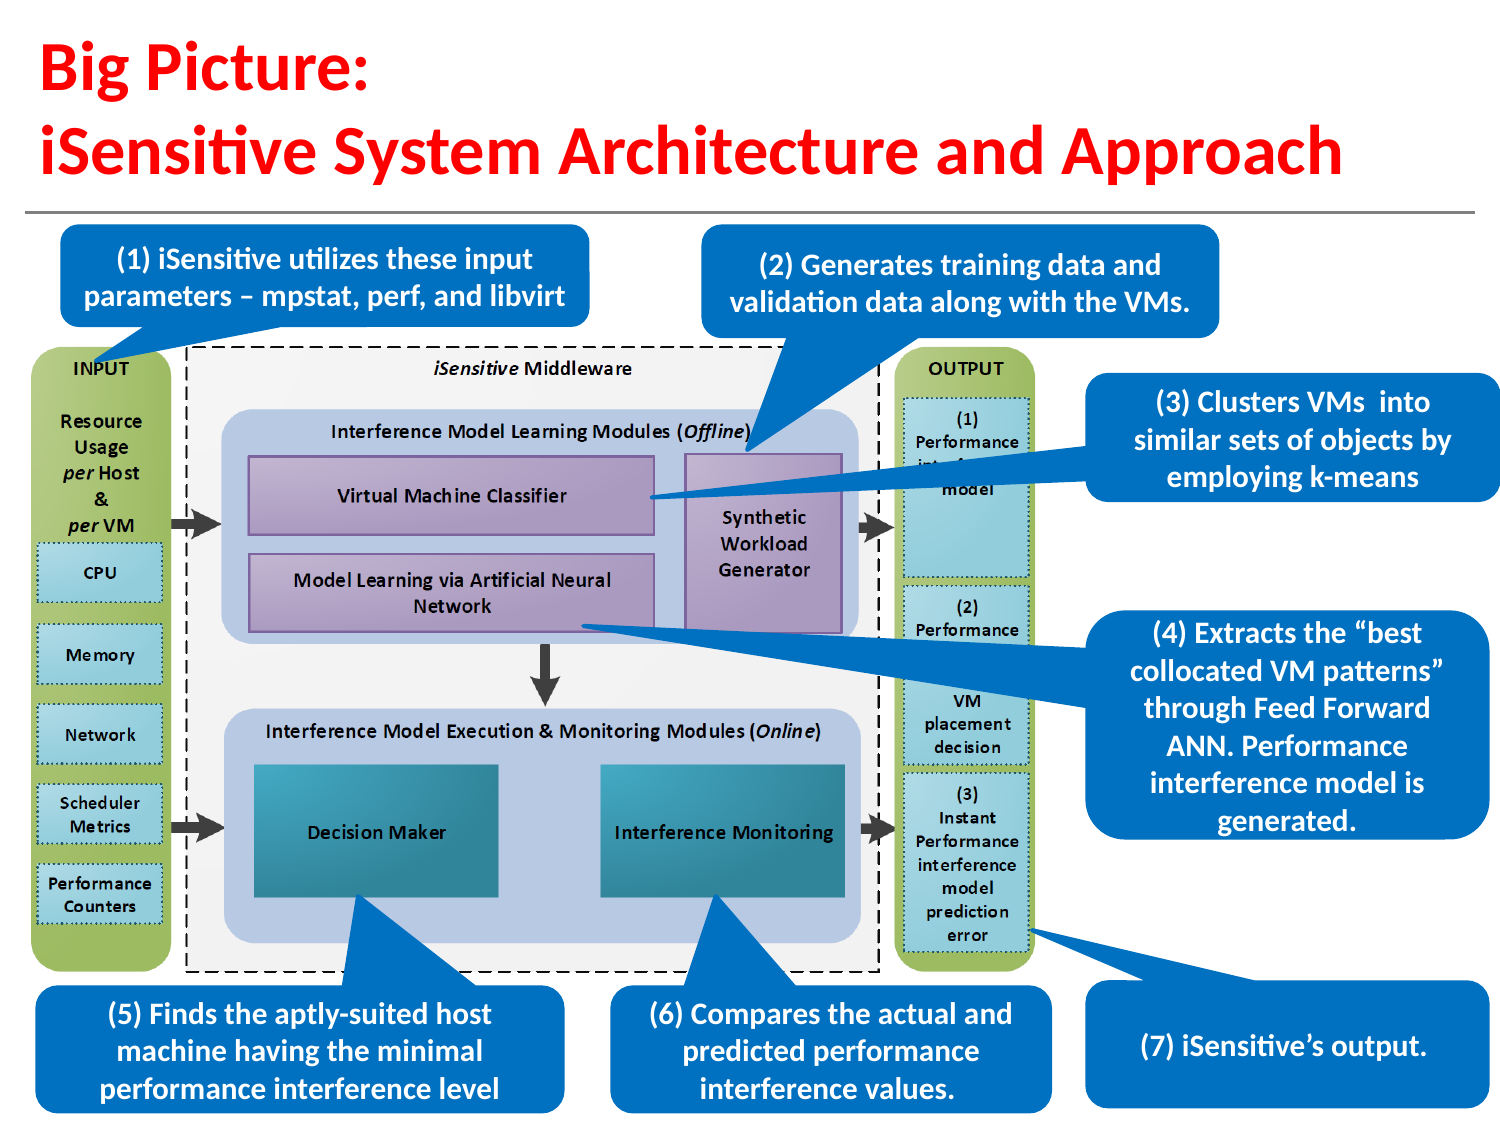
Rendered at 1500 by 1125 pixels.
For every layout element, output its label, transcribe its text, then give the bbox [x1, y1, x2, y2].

text_box (7) iSensitive’s output. [1054, 933, 1490, 1109]
text_box (2) Generates training data and validation data along with the VMs. [701, 224, 1220, 339]
text_box (3) Clusters VMs into similar sets of objects by employing k-means [1054, 372, 1500, 503]
text_box (1) iSensitive utilizes these input parameters – mpstat, perf, and libvirt [60, 224, 590, 334]
picture [24, 335, 1051, 983]
text_box (5) Finds the aptly-suited host machine having the minimal performance interference level [35, 991, 565, 1114]
text_box (4) Extracts the “best collocated VM patterns” through Feed Forward ANN. Performance interference model is generated. [1054, 610, 1490, 840]
title Big Picture: iSensitive System Architecture and Approach [24, 12, 1475, 200]
text_box (6) Compares the actual and predicted performance interference values. [610, 991, 1053, 1114]
